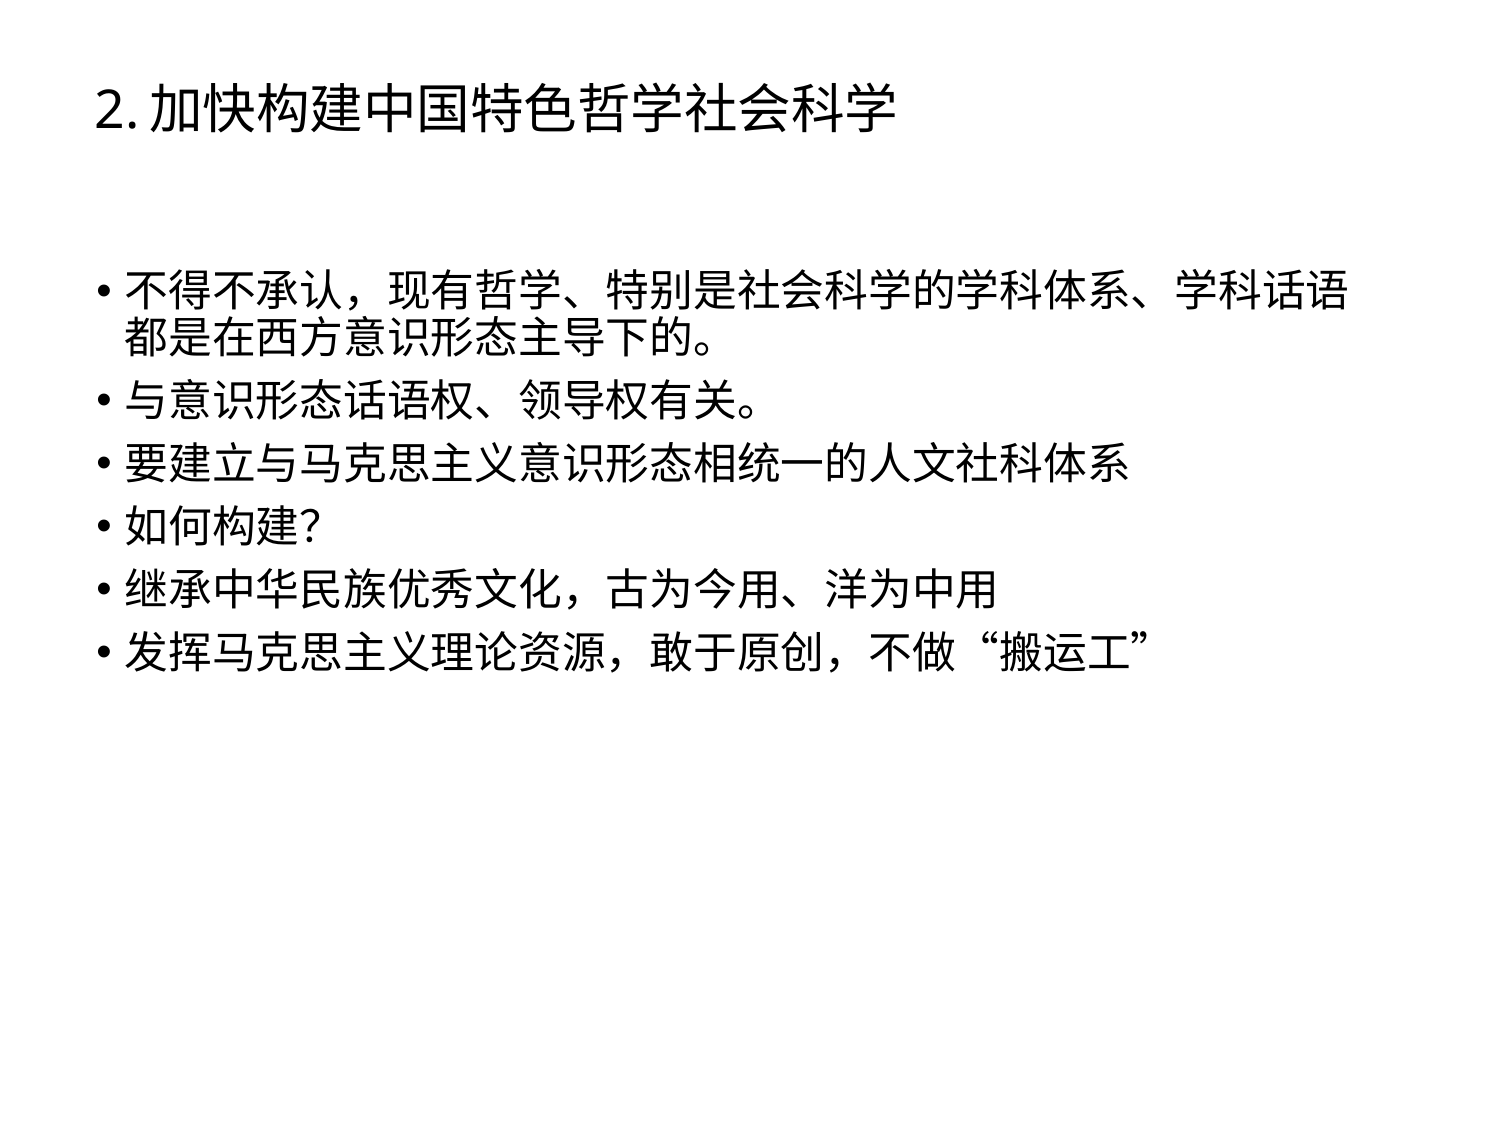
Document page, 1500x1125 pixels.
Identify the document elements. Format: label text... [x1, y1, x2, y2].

list 不得不承认，现有哲学、特别是社会科学的学科体系、学科话语都是在西方意识形态主导下的。 与意识形态话语权、领导权有关。 要建立与马克思主义意识形态相统一的人文社科体系 如何构建？ 继承中华民族优秀文化，古为今用、洋为中用 发挥马克思主义理论资源，敢于原创，不做“搬运工” [81, 261, 1376, 950]
title 2.加快构建中国特色哲学社会科学 [79, 74, 1353, 213]
